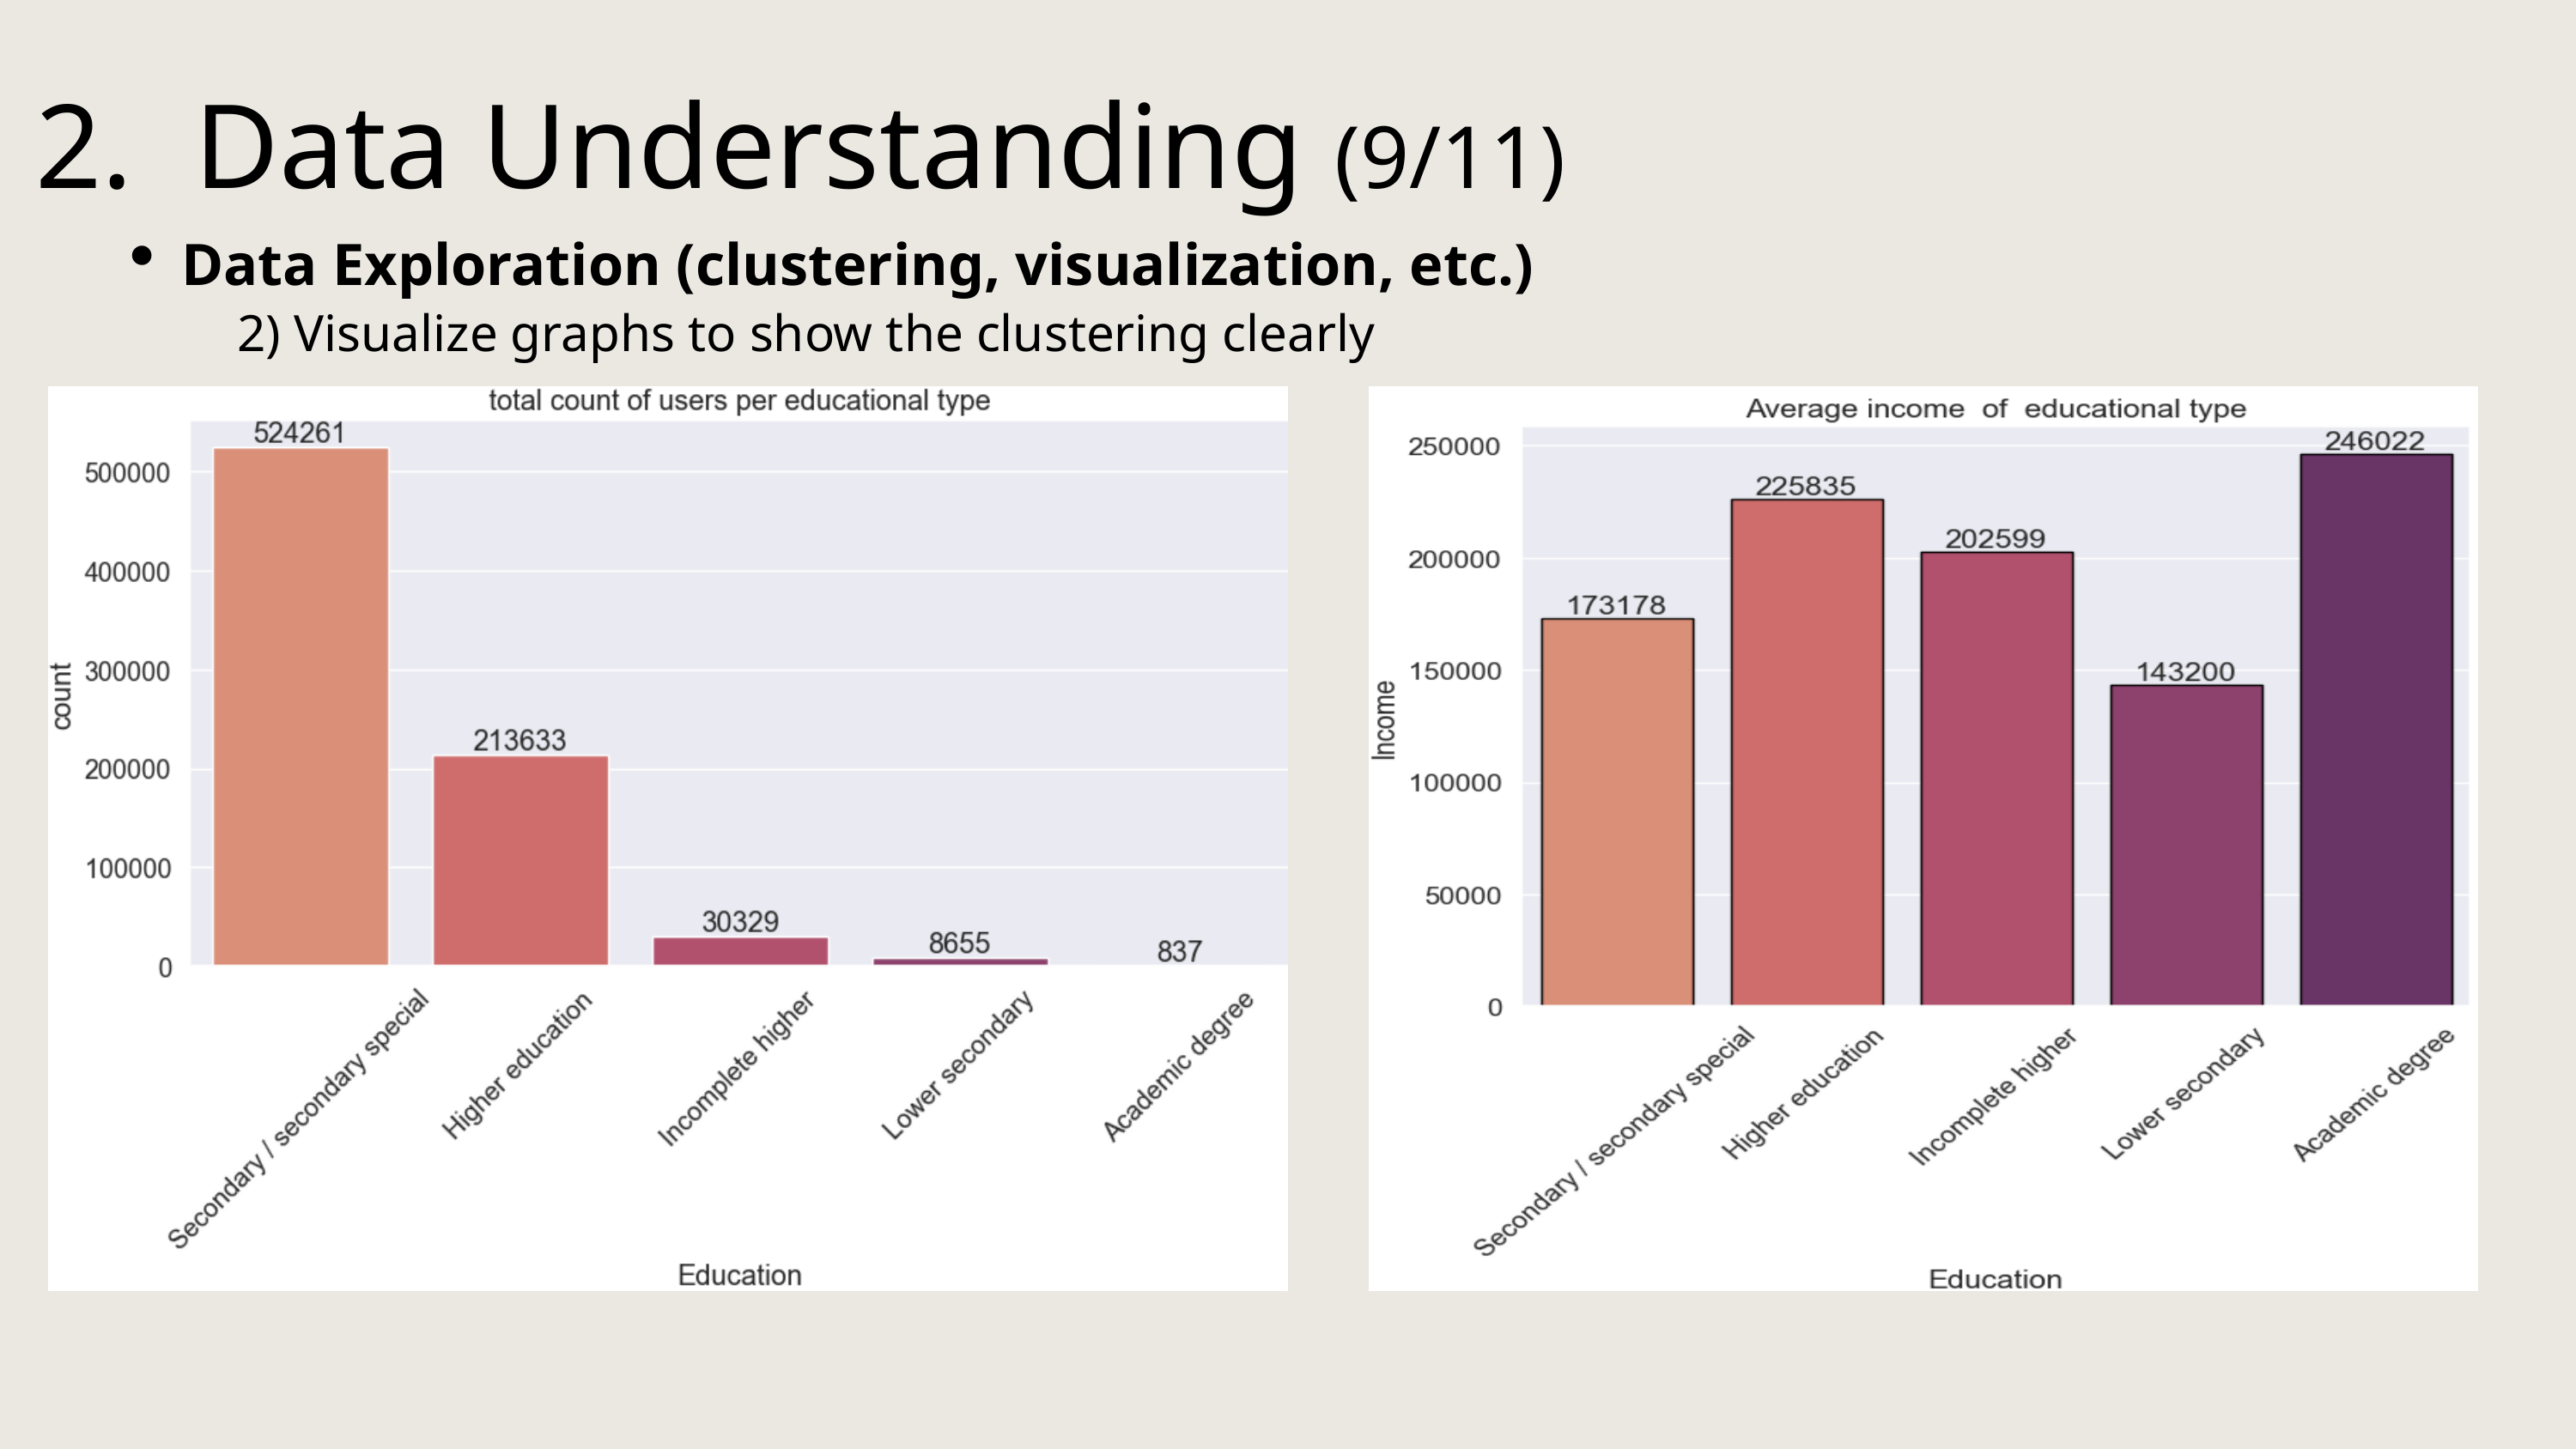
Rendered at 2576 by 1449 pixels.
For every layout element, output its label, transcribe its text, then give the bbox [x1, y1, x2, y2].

picture [48, 385, 1289, 1291]
text_box Data Exploration (clustering, visualization, etc.) 2) Visualize graphs to show the clustering clearly [132, 227, 1976, 361]
picture [1369, 385, 2478, 1291]
text_box 2. Data Understanding (9/11) [35, 28, 2188, 212]
